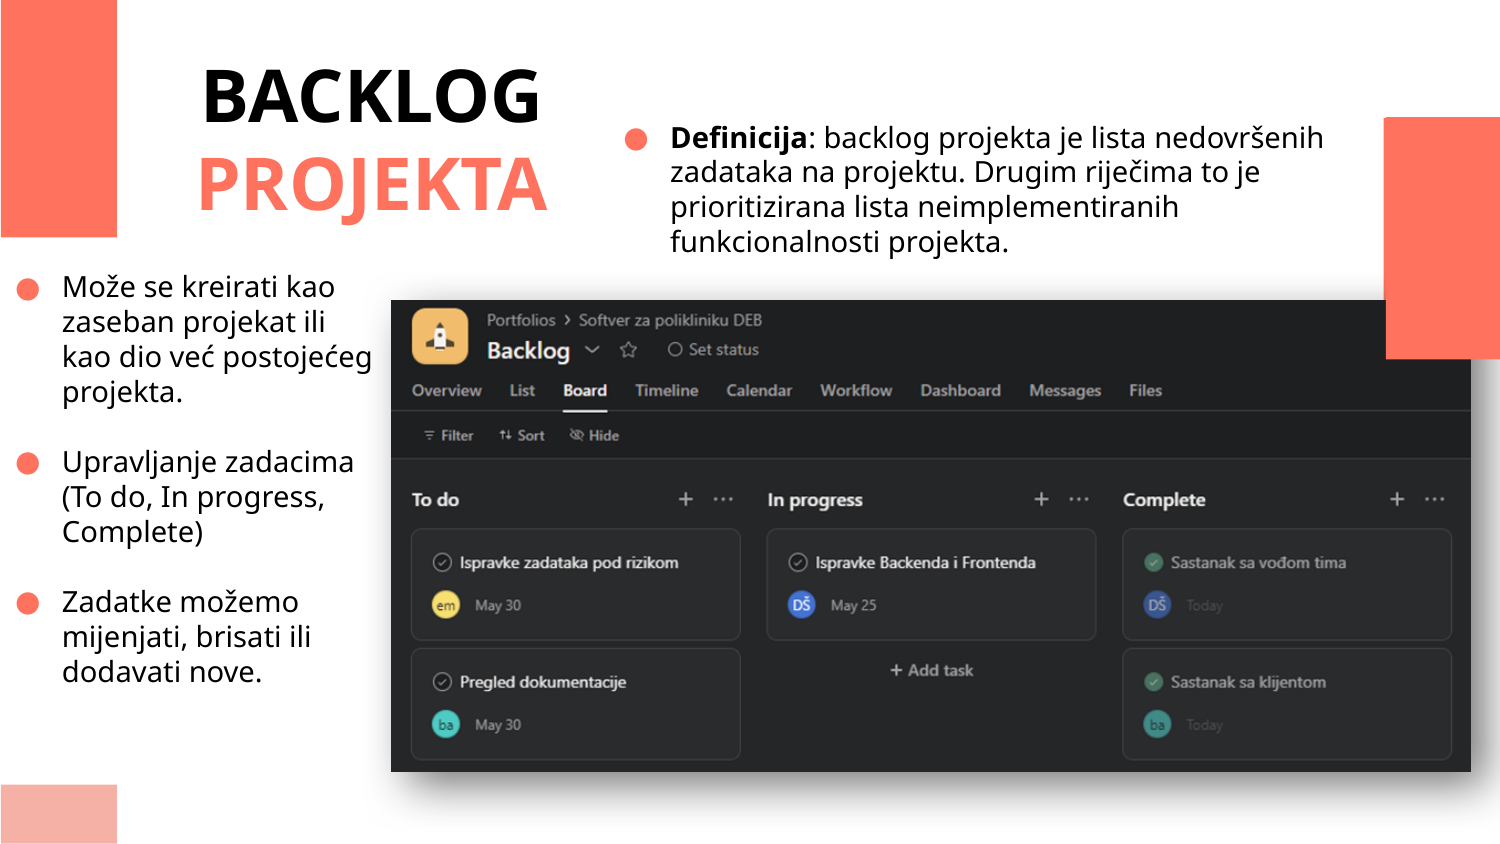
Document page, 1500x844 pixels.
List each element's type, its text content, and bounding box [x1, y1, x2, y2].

text_box [1385, 117, 1500, 360]
title BACKLOG PROJEKTA [29, 100, 715, 174]
text_box Može se kreirati kao zaseban projekat ili kao dio već postojećeg projekta. Upravljanje zadacima (To do, In progress, Complete) Zadatke možemo mijenjati, brisati ili dodavati nove. [0, 253, 392, 355]
text_box Definicija: backlog projekta je lista nedovršenih zadataka na projektu. Drugim riječima to je prioritizirana lista neimplementiranih funkcionalnosti projekta. [608, 103, 1377, 282]
picture [391, 299, 1471, 772]
